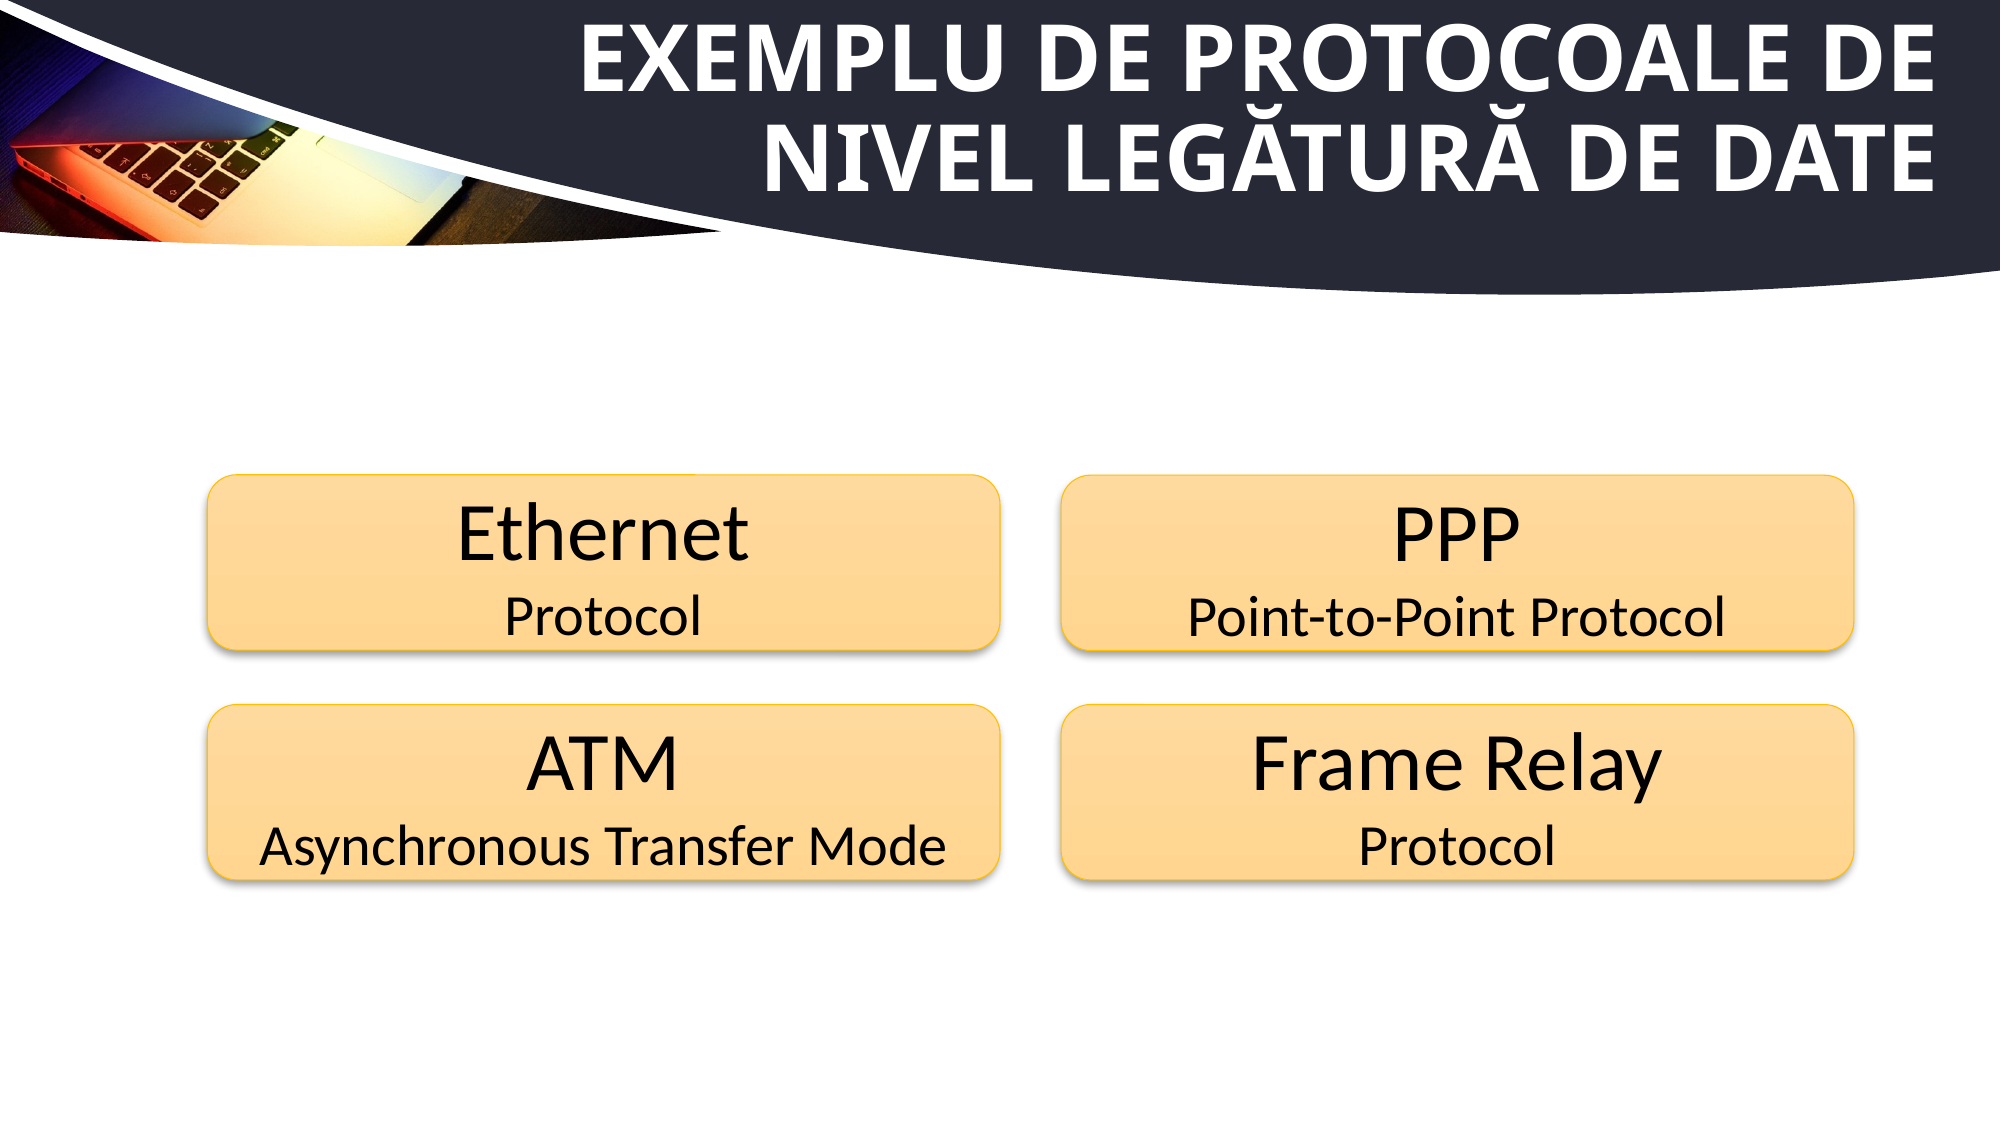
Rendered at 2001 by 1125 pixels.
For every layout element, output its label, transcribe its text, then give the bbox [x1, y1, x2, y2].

text_box ATM Asynchronous Transfer Mode [206, 703, 1001, 881]
text_box Frame Relay Protocol [1060, 703, 1855, 881]
title Exemplu de protocoale de nivel legătură de date [137, 2, 2000, 220]
text_box Ethernet Protocol [206, 474, 1001, 651]
text_box PPP Point-to-Point Protocol [1060, 474, 1855, 652]
picture [0, 9, 722, 247]
